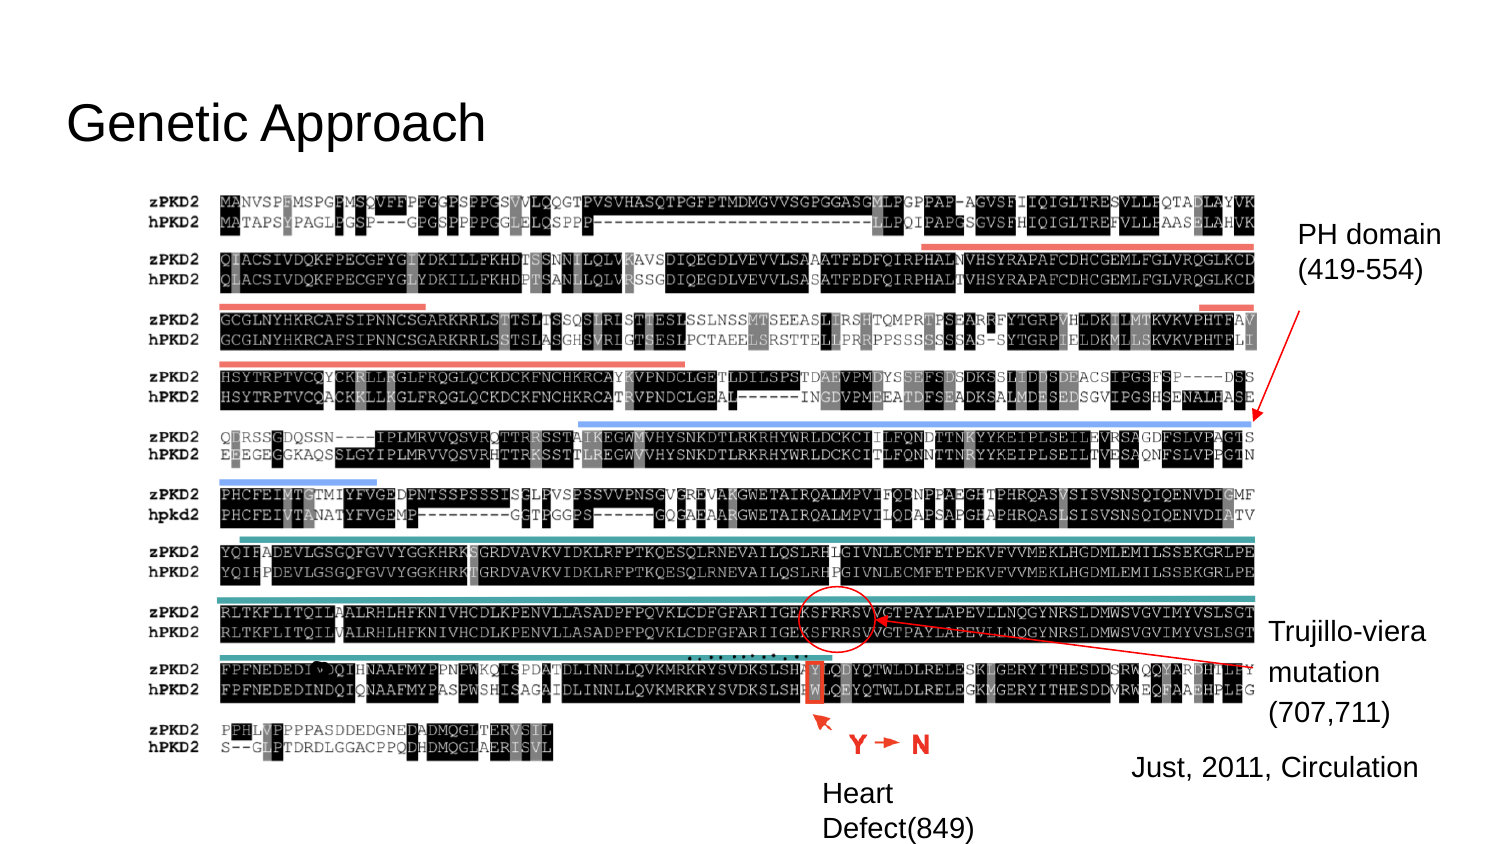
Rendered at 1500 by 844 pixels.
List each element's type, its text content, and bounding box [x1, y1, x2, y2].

text_box Trujillo-viera mutation (707,711) [1288, 592, 1462, 743]
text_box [874, 619, 1254, 667]
title Genetic Approach [51, 72, 1449, 167]
picture [132, 176, 1283, 805]
text_box PH domain (419-554) [1288, 200, 1474, 301]
text_box Just, 2011, Circulation [1288, 743, 1449, 799]
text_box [1252, 310, 1300, 423]
text_box Heart Defect(849) [807, 812, 1046, 844]
